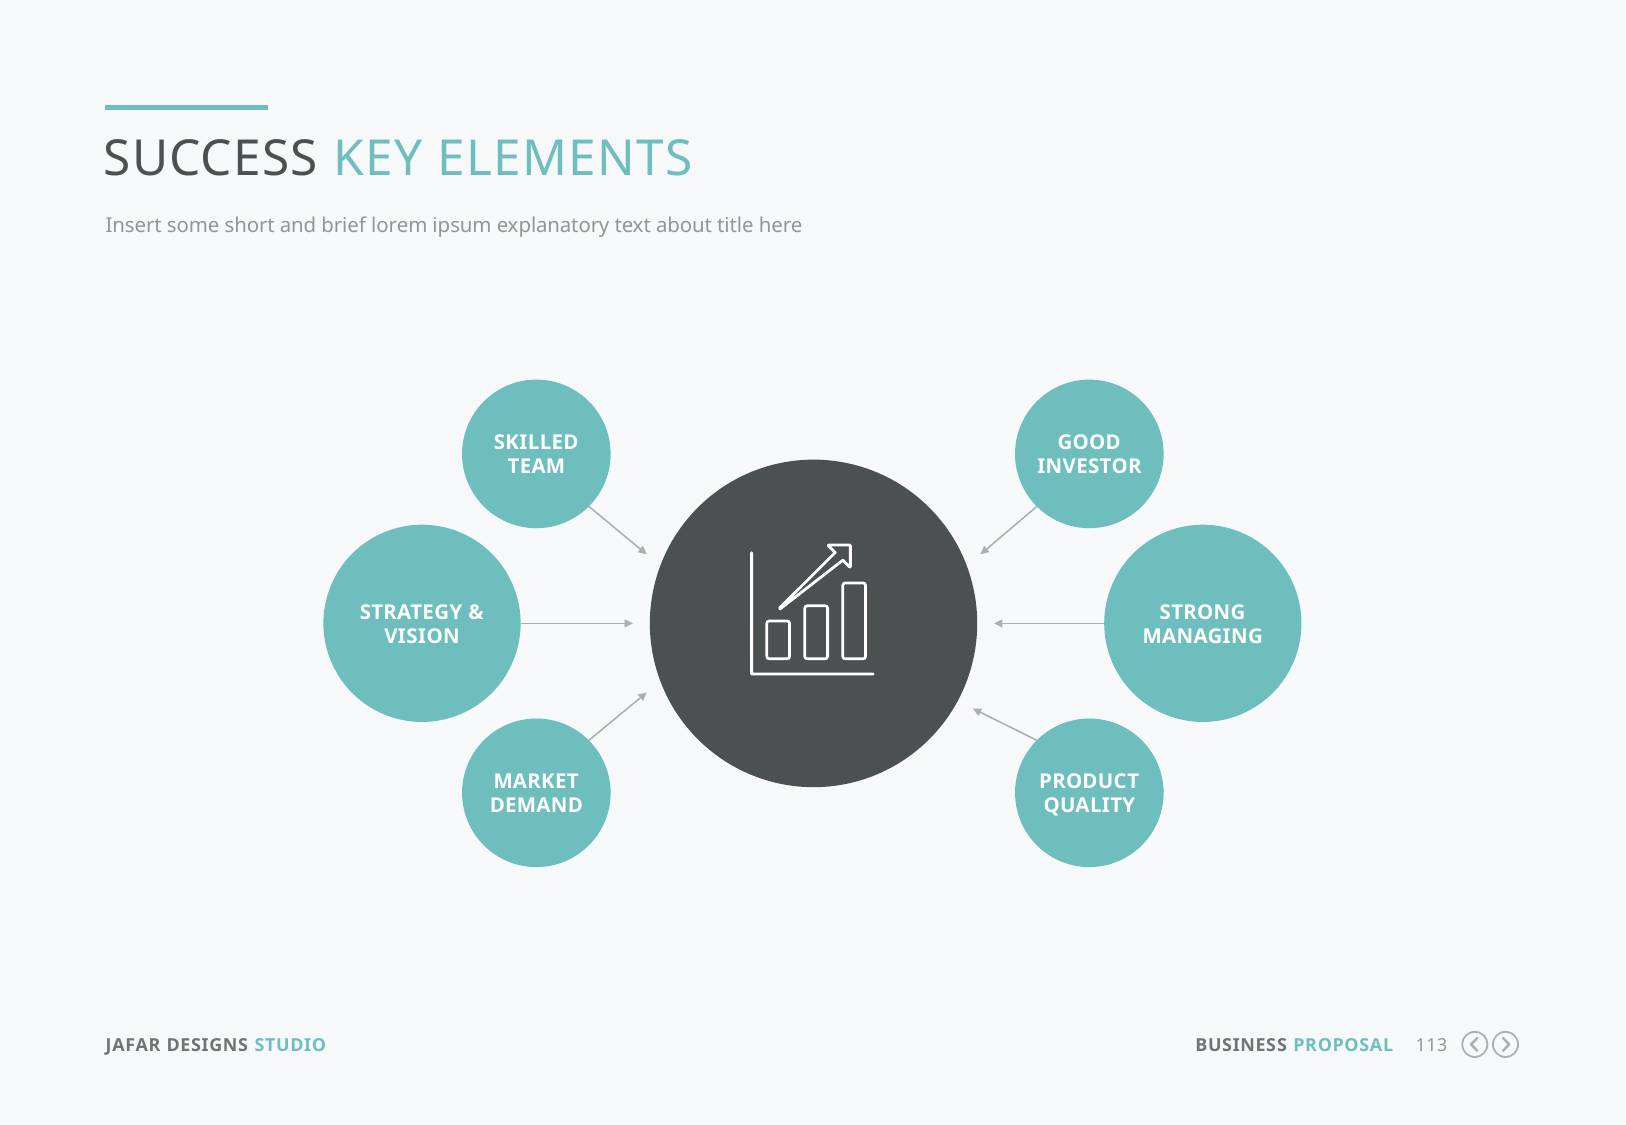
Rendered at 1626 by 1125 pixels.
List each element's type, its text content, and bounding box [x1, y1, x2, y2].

text_box [461, 717, 612, 869]
text_box [778, 543, 852, 611]
text_box Skilled Team [471, 429, 602, 478]
text_box [649, 459, 978, 788]
text_box Strong Managing [1137, 598, 1269, 648]
text_box Good Investor [1024, 429, 1155, 478]
text_box [1014, 378, 1165, 530]
text_box Market Demand [471, 768, 602, 817]
text_box [1014, 717, 1165, 869]
list Success Key Elements [103, 125, 1518, 188]
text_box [588, 506, 647, 555]
text_box [1103, 523, 1303, 723]
text_box Product Quality [1024, 768, 1155, 817]
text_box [980, 506, 1037, 555]
text_box Strategy & Vision [356, 598, 488, 648]
text_box [461, 378, 612, 530]
text_box [322, 523, 522, 723]
text_box [750, 551, 875, 676]
text_box [632, 441, 996, 806]
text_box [588, 692, 647, 741]
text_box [972, 708, 1037, 741]
list Insert some short and brief lorem ipsum explanatory text about title here [105, 209, 1519, 241]
